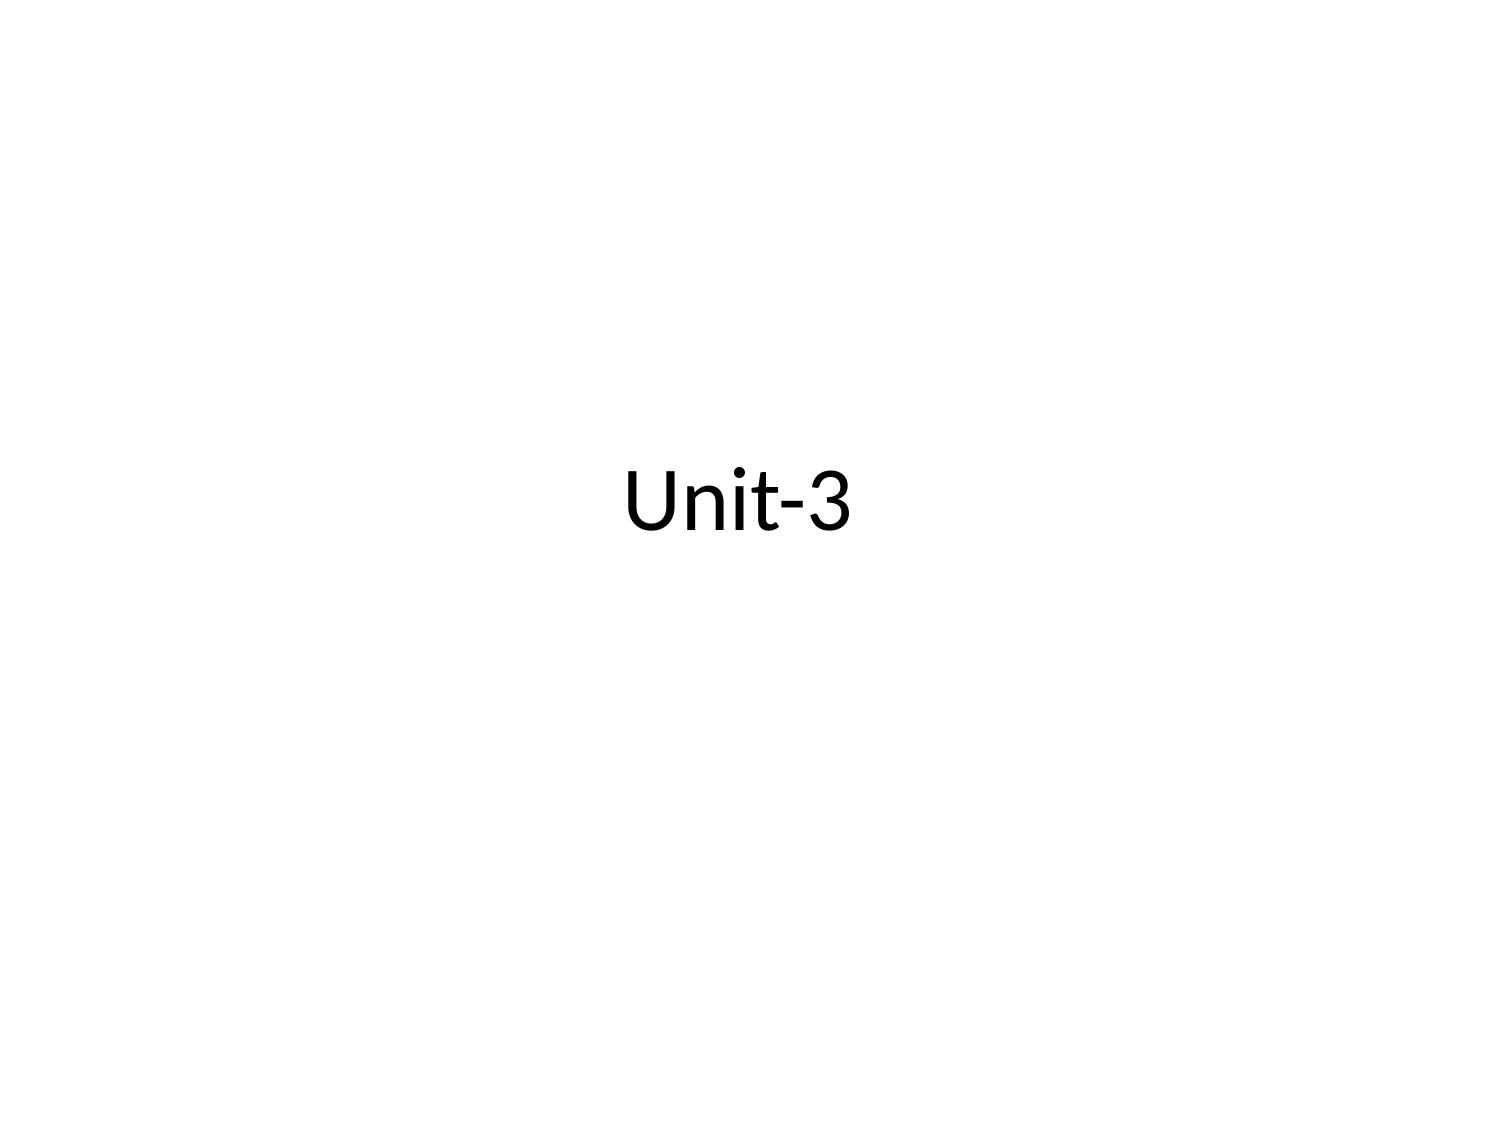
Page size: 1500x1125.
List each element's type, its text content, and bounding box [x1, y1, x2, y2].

title Unit-3 [62, 399, 1413, 588]
